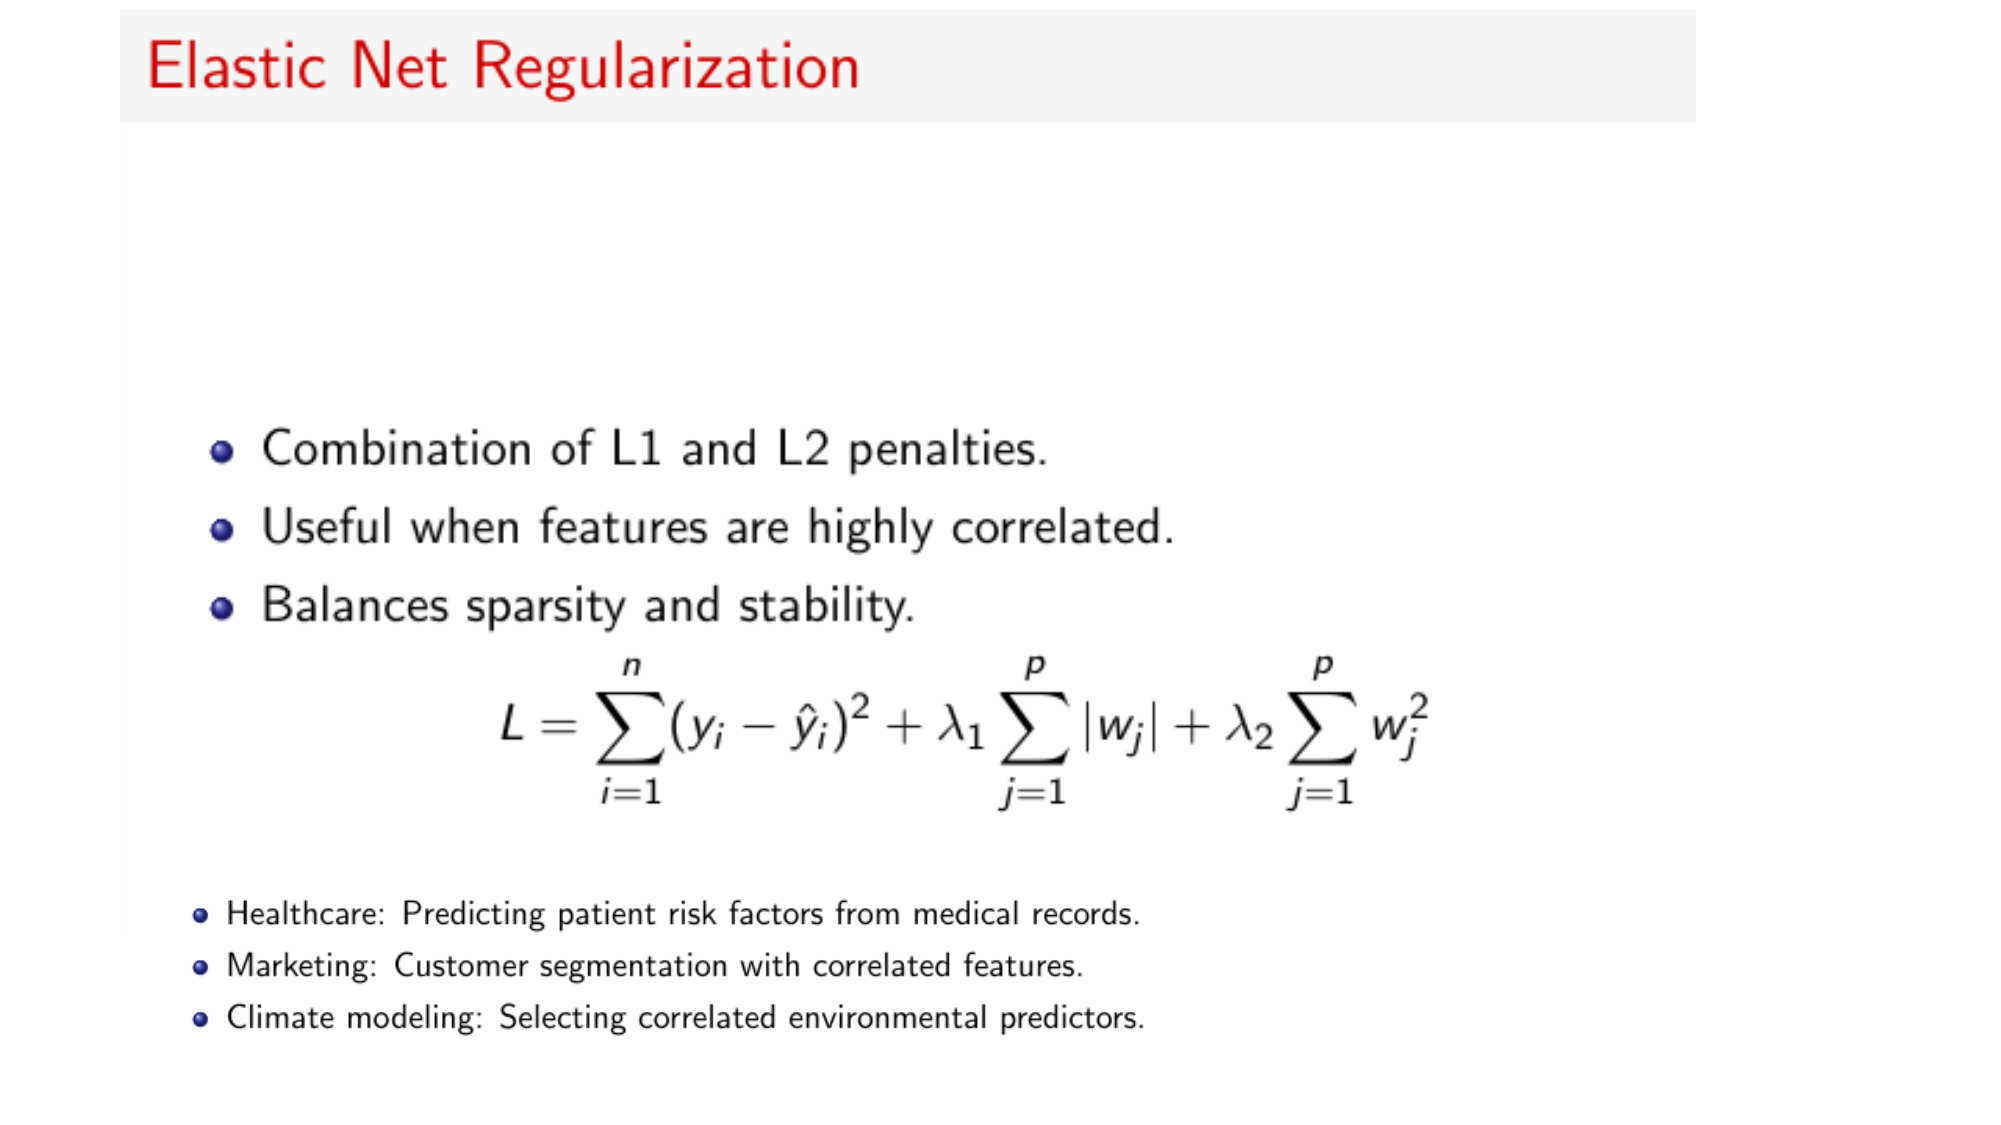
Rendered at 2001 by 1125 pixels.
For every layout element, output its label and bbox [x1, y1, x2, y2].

picture [169, 838, 1220, 1066]
list [120, 10, 1696, 937]
